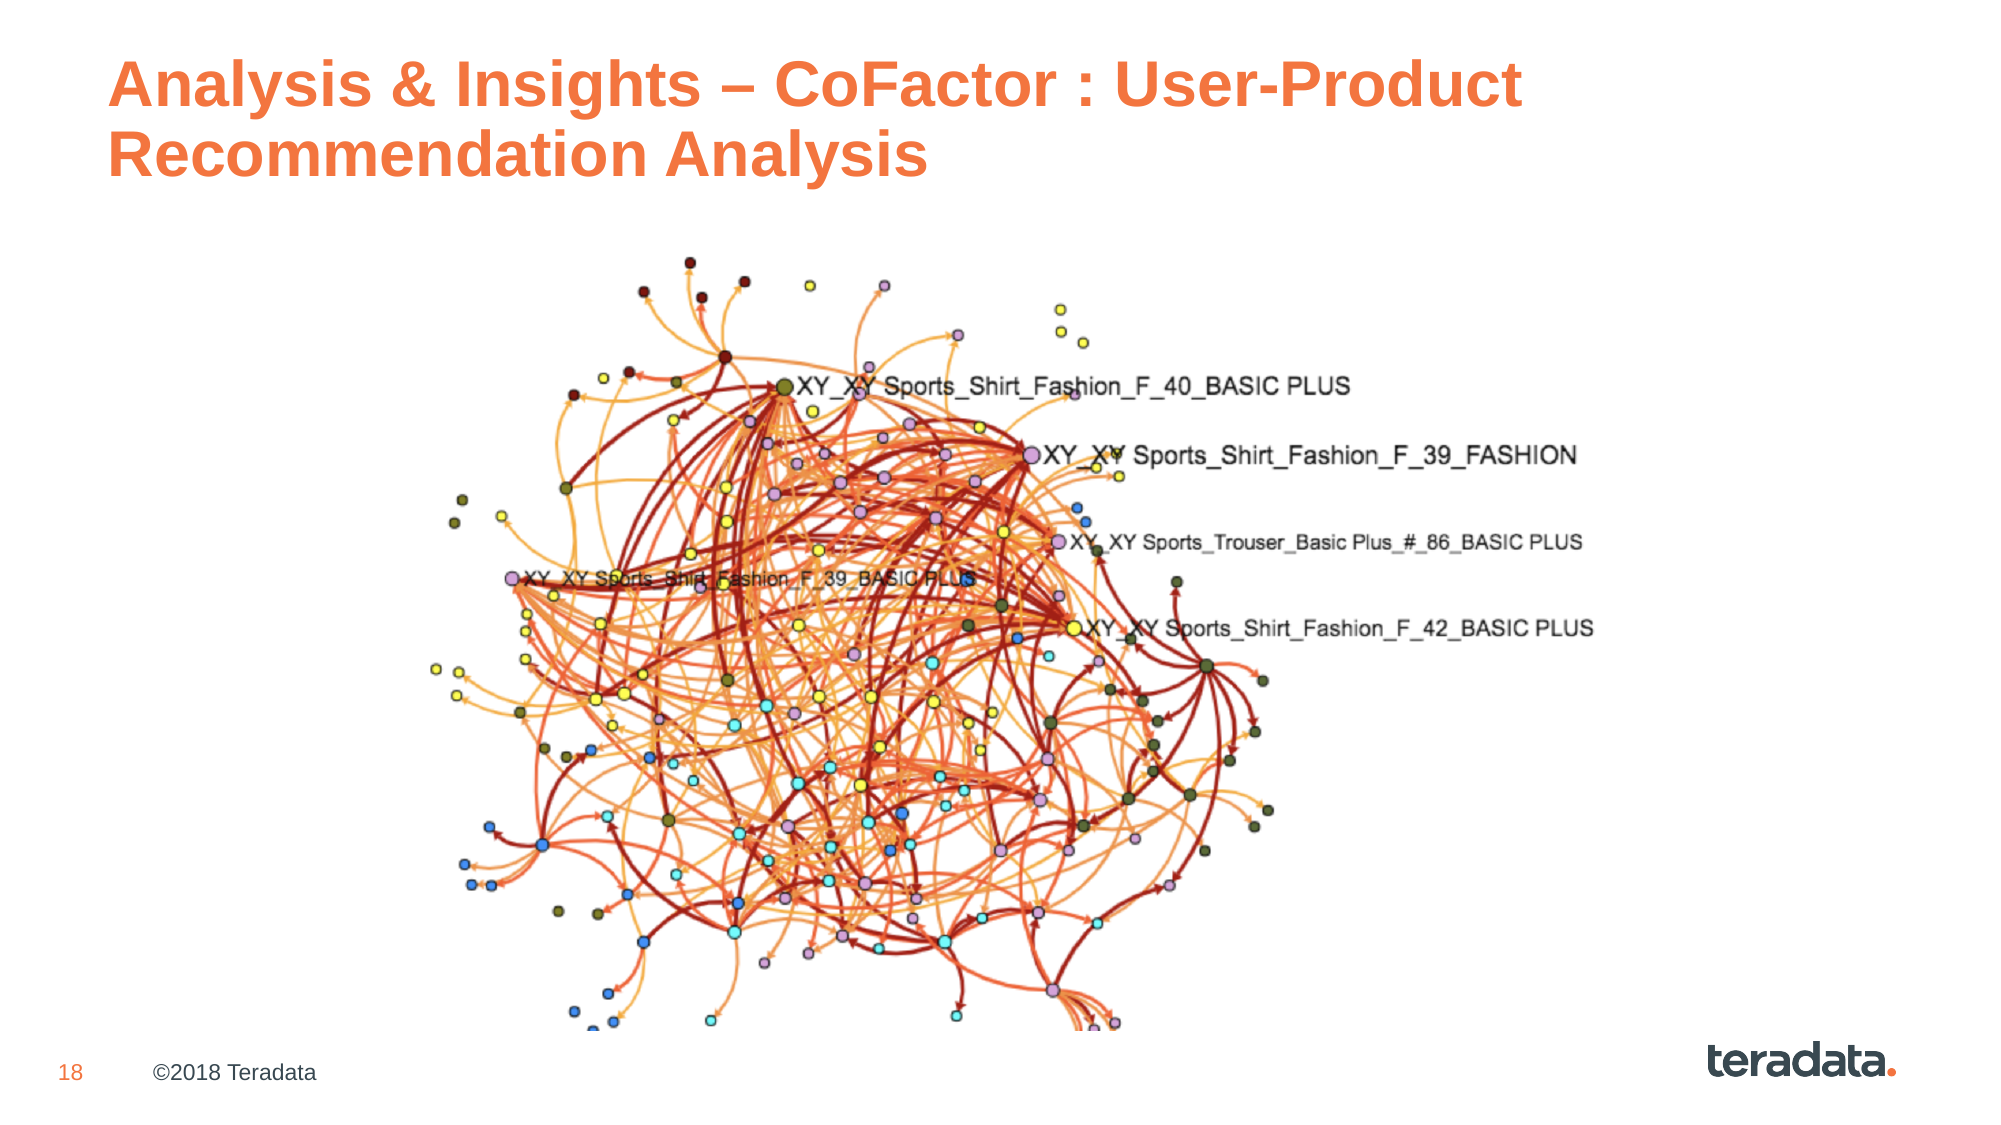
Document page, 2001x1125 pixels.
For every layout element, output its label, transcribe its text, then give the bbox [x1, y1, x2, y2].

picture [1708, 1041, 1896, 1077]
slide_number ©2018 Teradata [153, 1057, 604, 1086]
title Analysis & Insights – CoFactor : User-Product Recommendation Analysis [92, 80, 1970, 198]
picture [378, 197, 1649, 1037]
